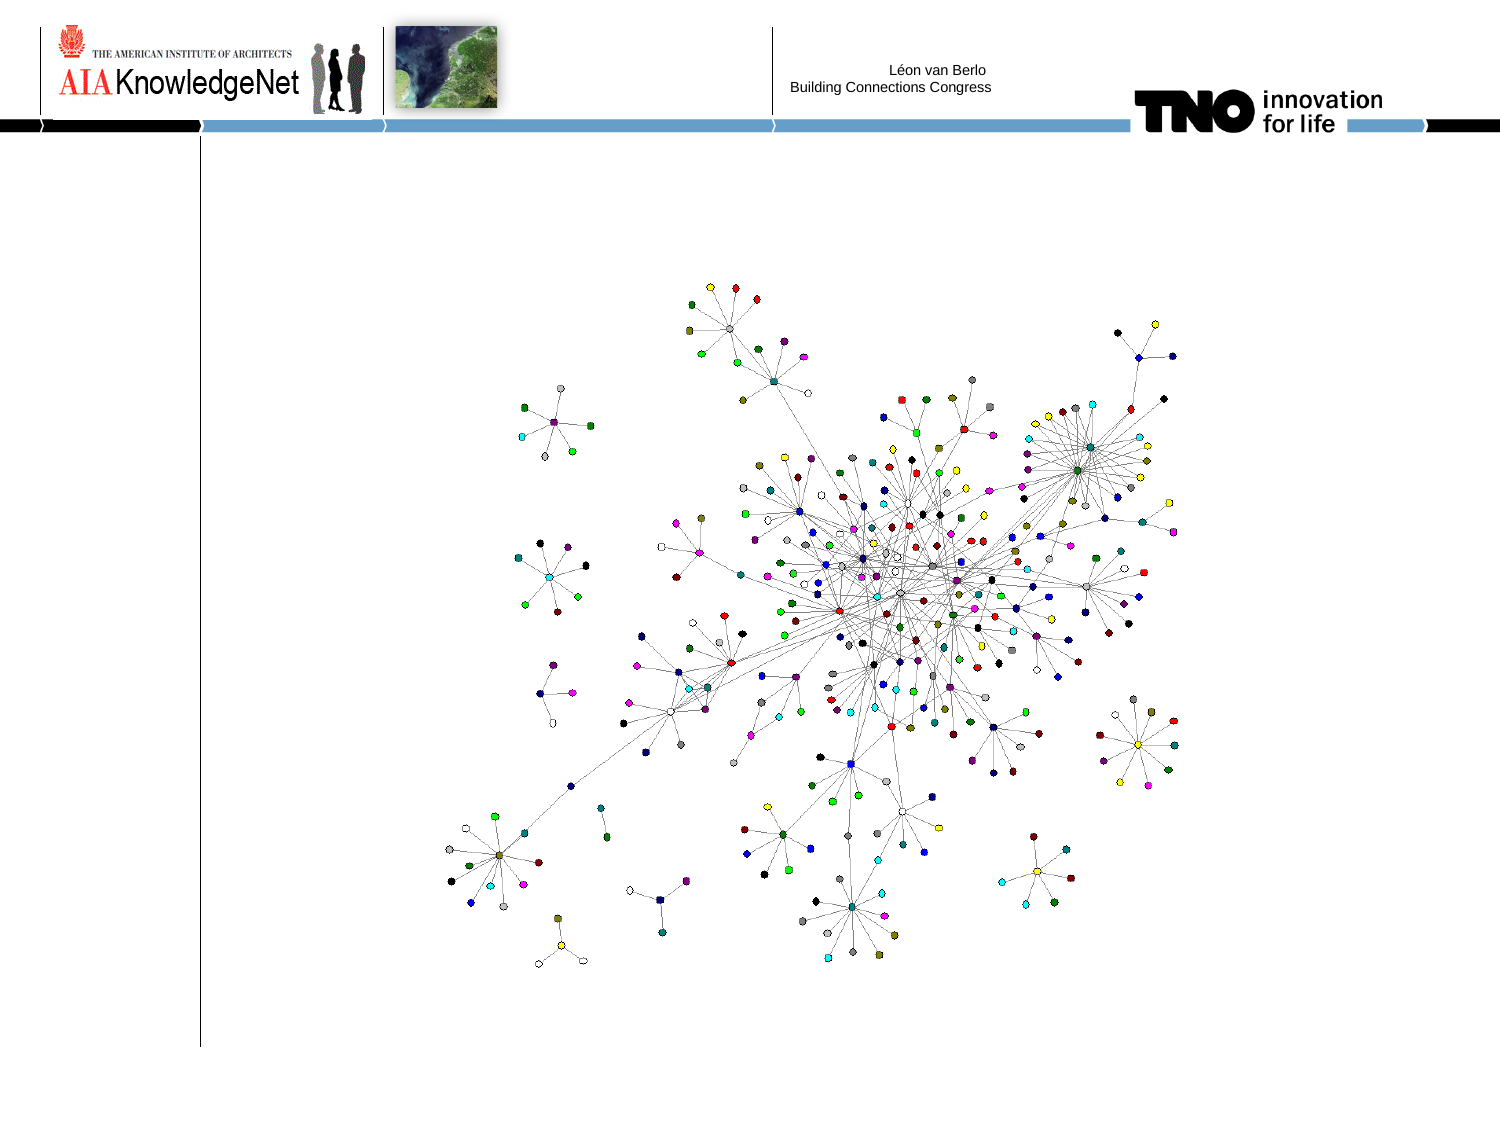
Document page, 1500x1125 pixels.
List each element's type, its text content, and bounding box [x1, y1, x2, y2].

picture [0, 19, 1500, 133]
footer Léon van Berlo Building Connections Congress [790, 60, 1086, 79]
picture [437, 257, 1188, 988]
